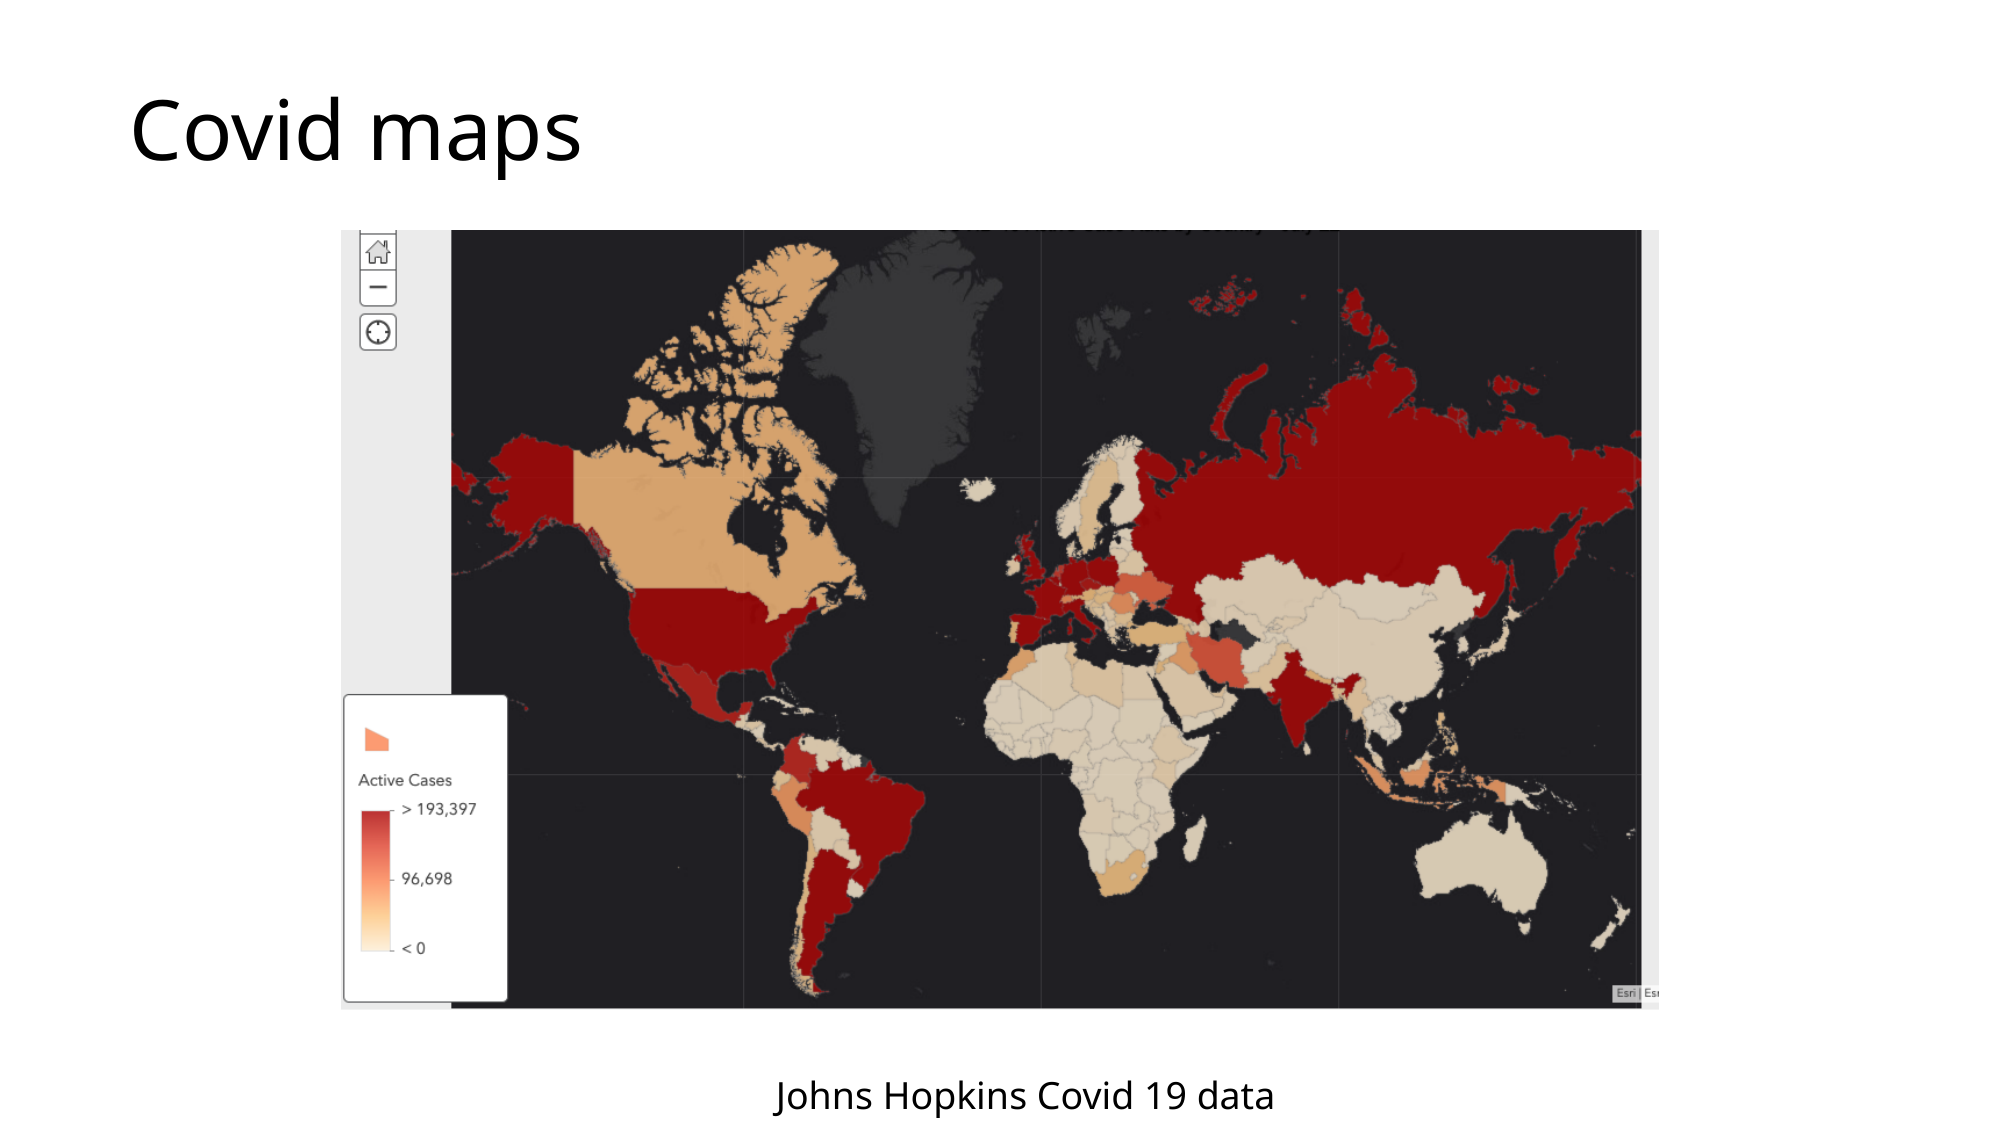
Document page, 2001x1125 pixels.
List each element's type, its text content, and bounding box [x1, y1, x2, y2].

title Covid maps [114, 62, 1748, 192]
text_box Johns Hopkins Covid 19 data [761, 1064, 1291, 1125]
picture [341, 229, 1659, 1013]
